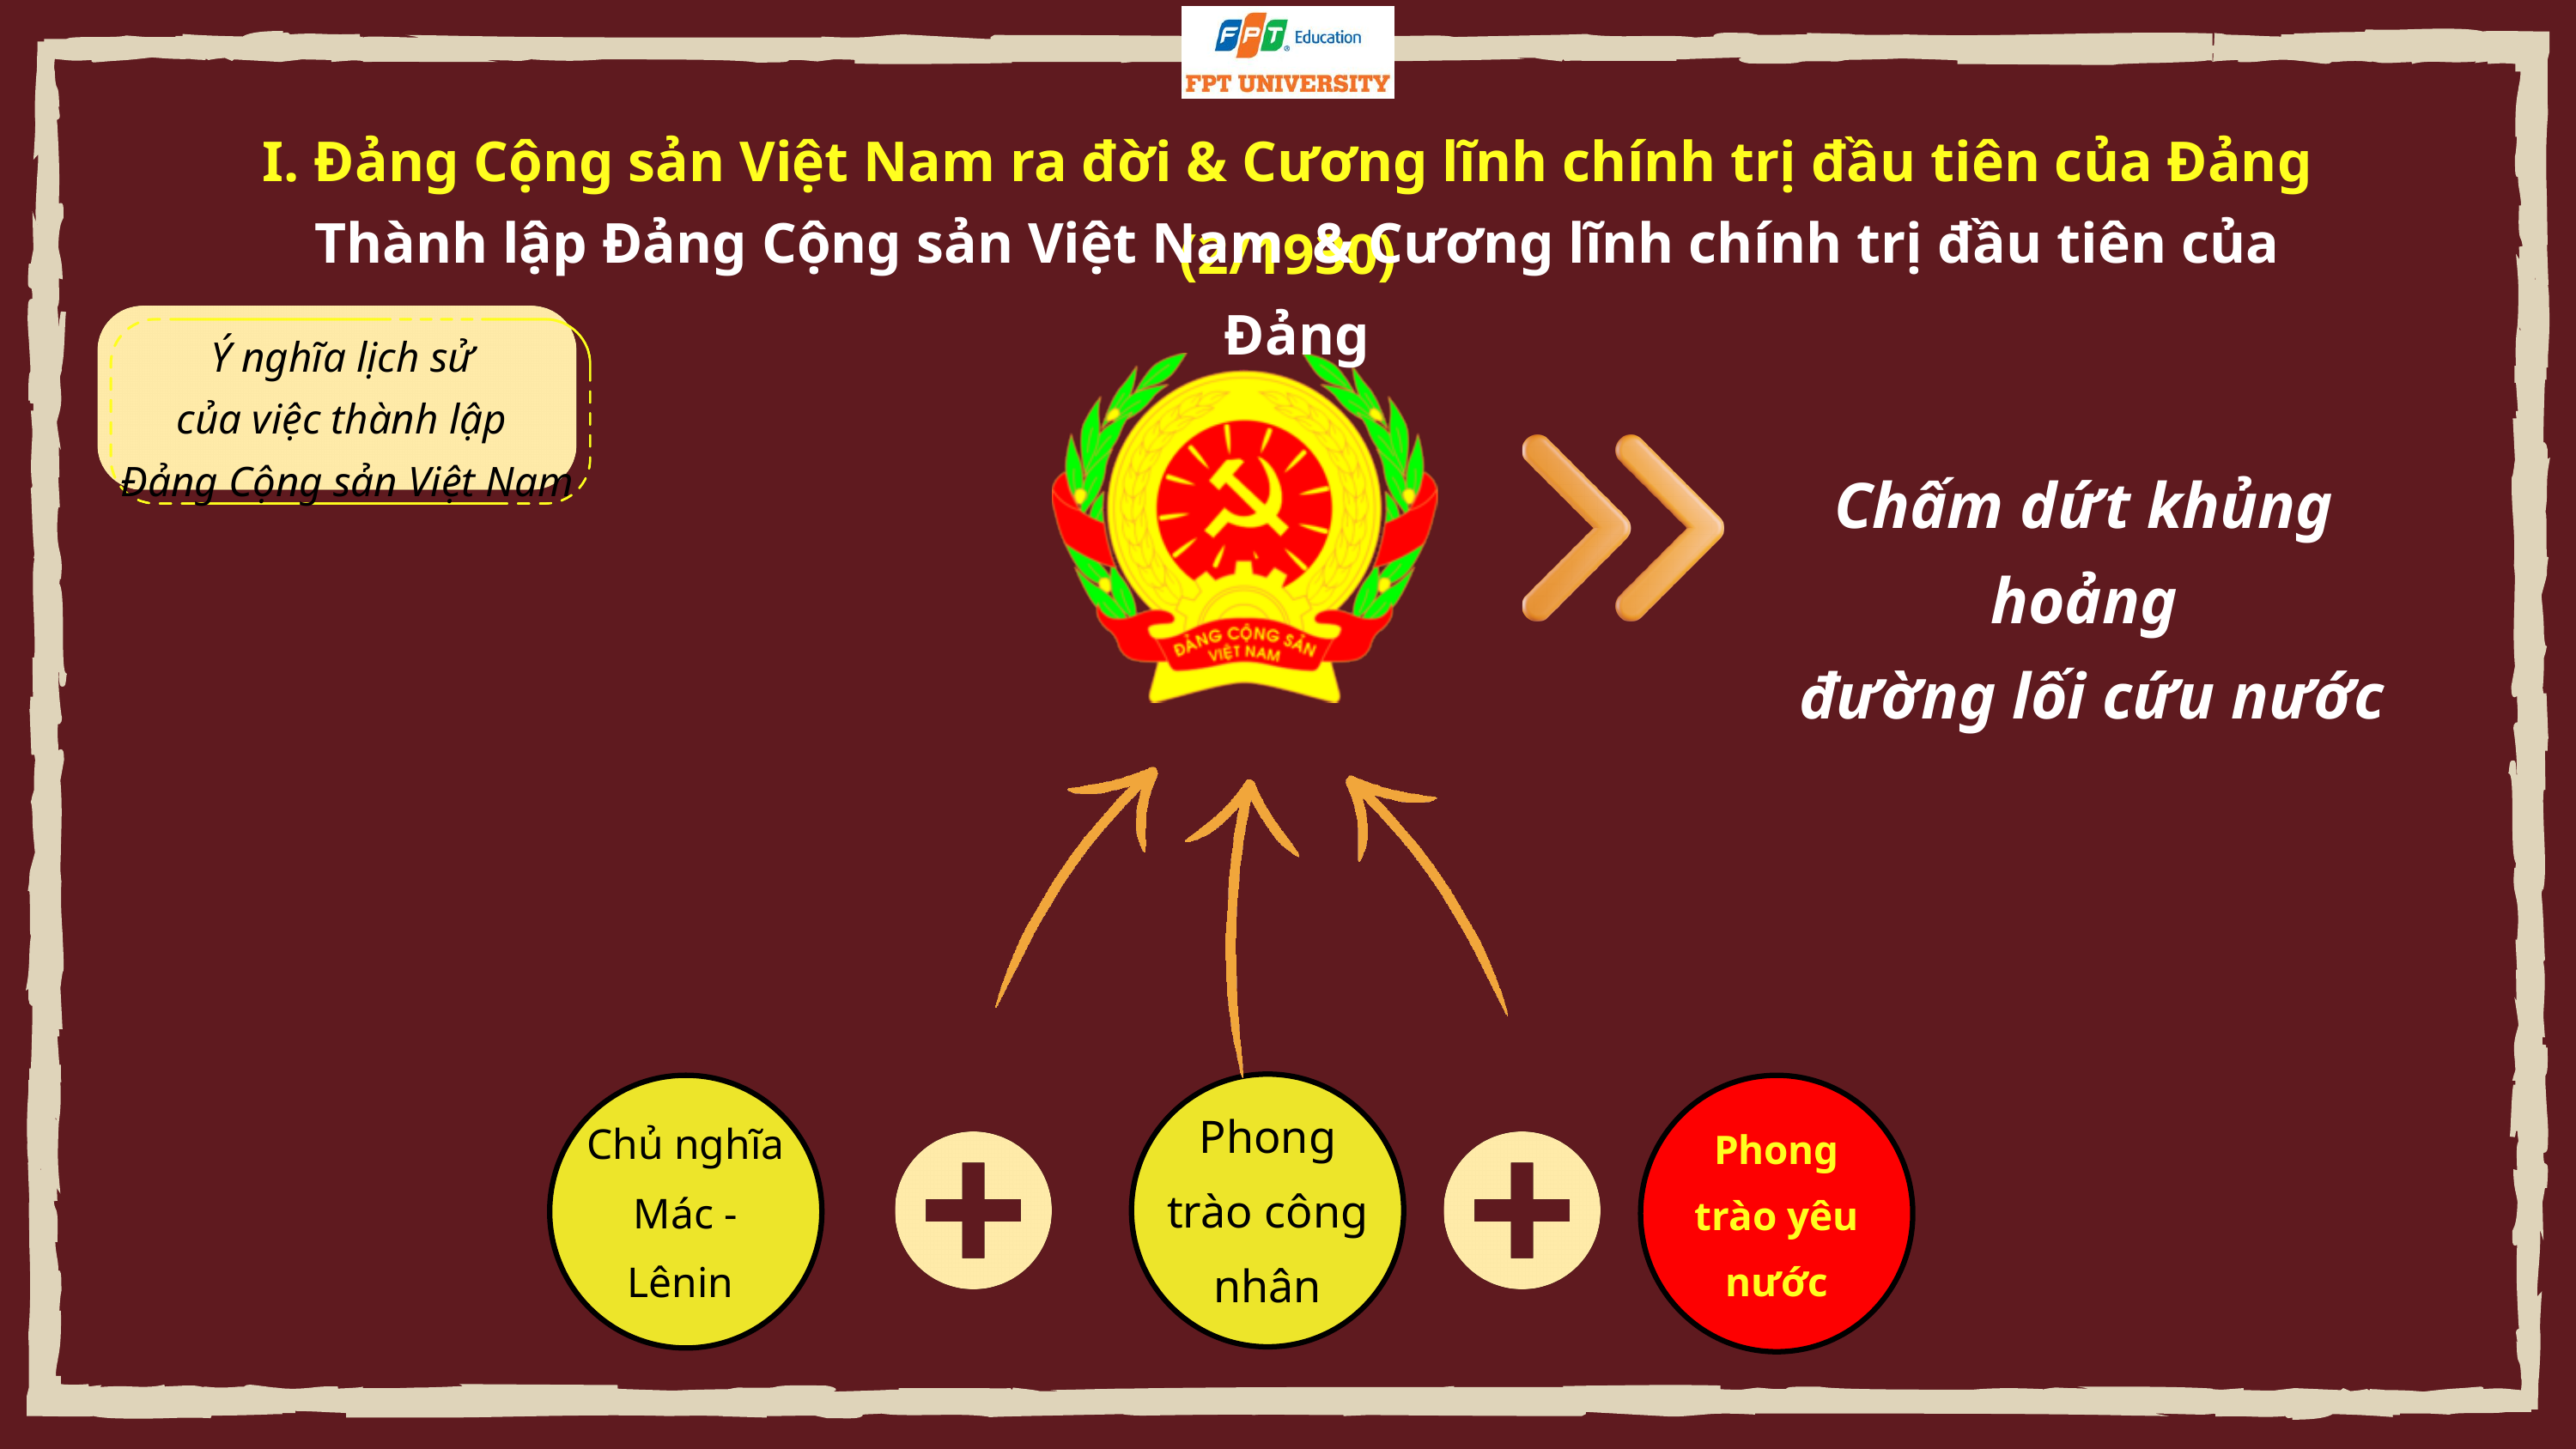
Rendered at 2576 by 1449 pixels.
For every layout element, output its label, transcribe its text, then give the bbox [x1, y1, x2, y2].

text_box [1443, 1131, 1601, 1289]
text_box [549, 1075, 823, 1349]
text_box [1522, 434, 1724, 621]
picture [995, 731, 1508, 1078]
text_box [1131, 1086, 1404, 1348]
text_box Thành lập Đảng Cộng sản Việt Nam & Cương lĩnh chính trị đầu tiên của Đảng [286, 181, 2308, 367]
text_box [97, 306, 286, 318]
text_box Ý nghĩa lịch sử của việc thành lập Đảng Cộng sản Việt Nam [97, 318, 598, 505]
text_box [1640, 1075, 1913, 1352]
text_box [26, 28, 2550, 1420]
text_box [1182, 6, 1394, 99]
text_box Chấm dứt khủng hoảng đường lối cứu nước [1757, 445, 2411, 732]
text_box [895, 1131, 1052, 1289]
text_box [1051, 367, 1438, 703]
text_box I. Đảng Cộng sản Việt Nam ra đời & Cương lĩnh chính trị đầu tiên của Đảng (2/1930) [215, 100, 2361, 286]
